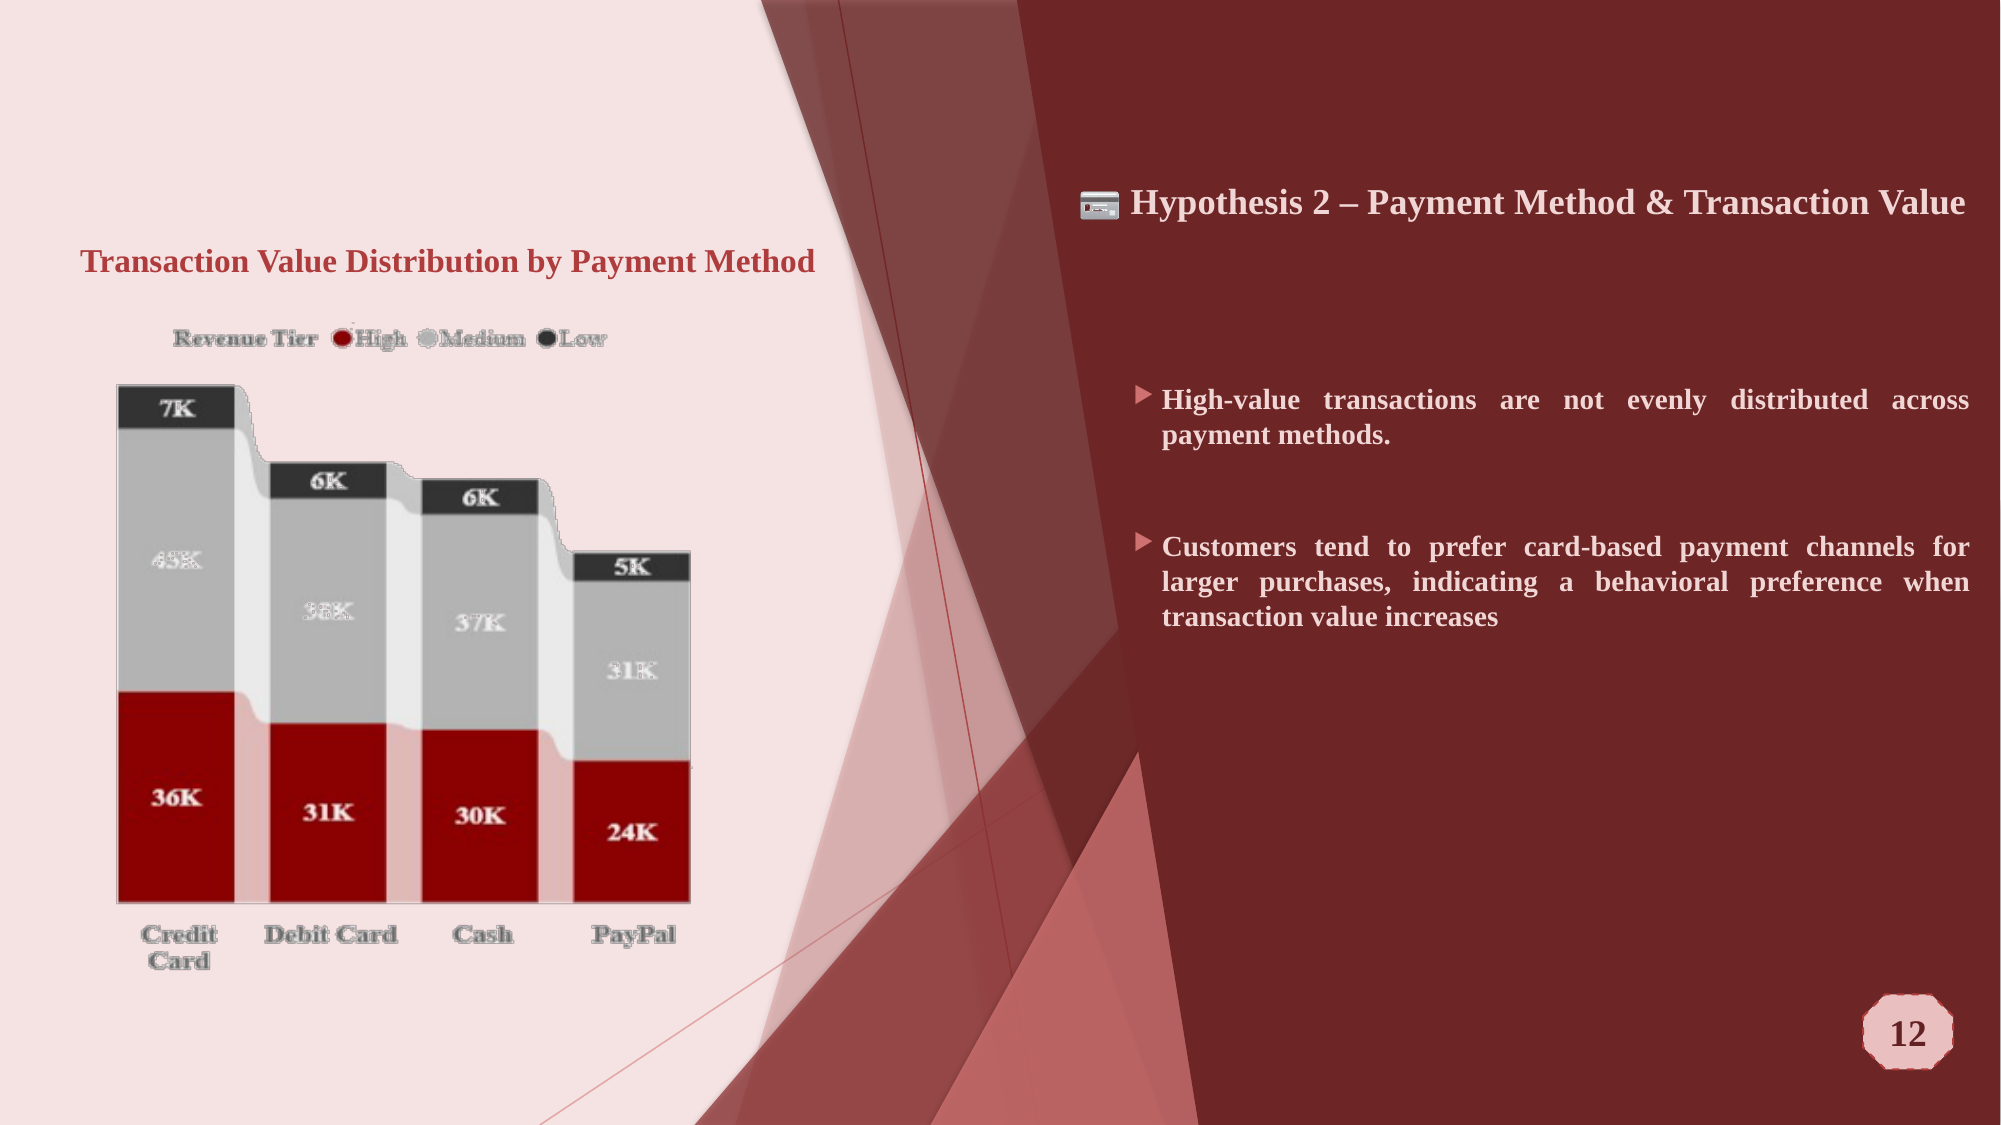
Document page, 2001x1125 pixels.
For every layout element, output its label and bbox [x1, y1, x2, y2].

text_box [1041, 0, 2000, 1125]
picture [1071, 181, 1130, 226]
text_box [539, 603, 1322, 1125]
picture [98, 321, 711, 981]
text_box [0, 0, 836, 1125]
text_box [837, 0, 1039, 602]
